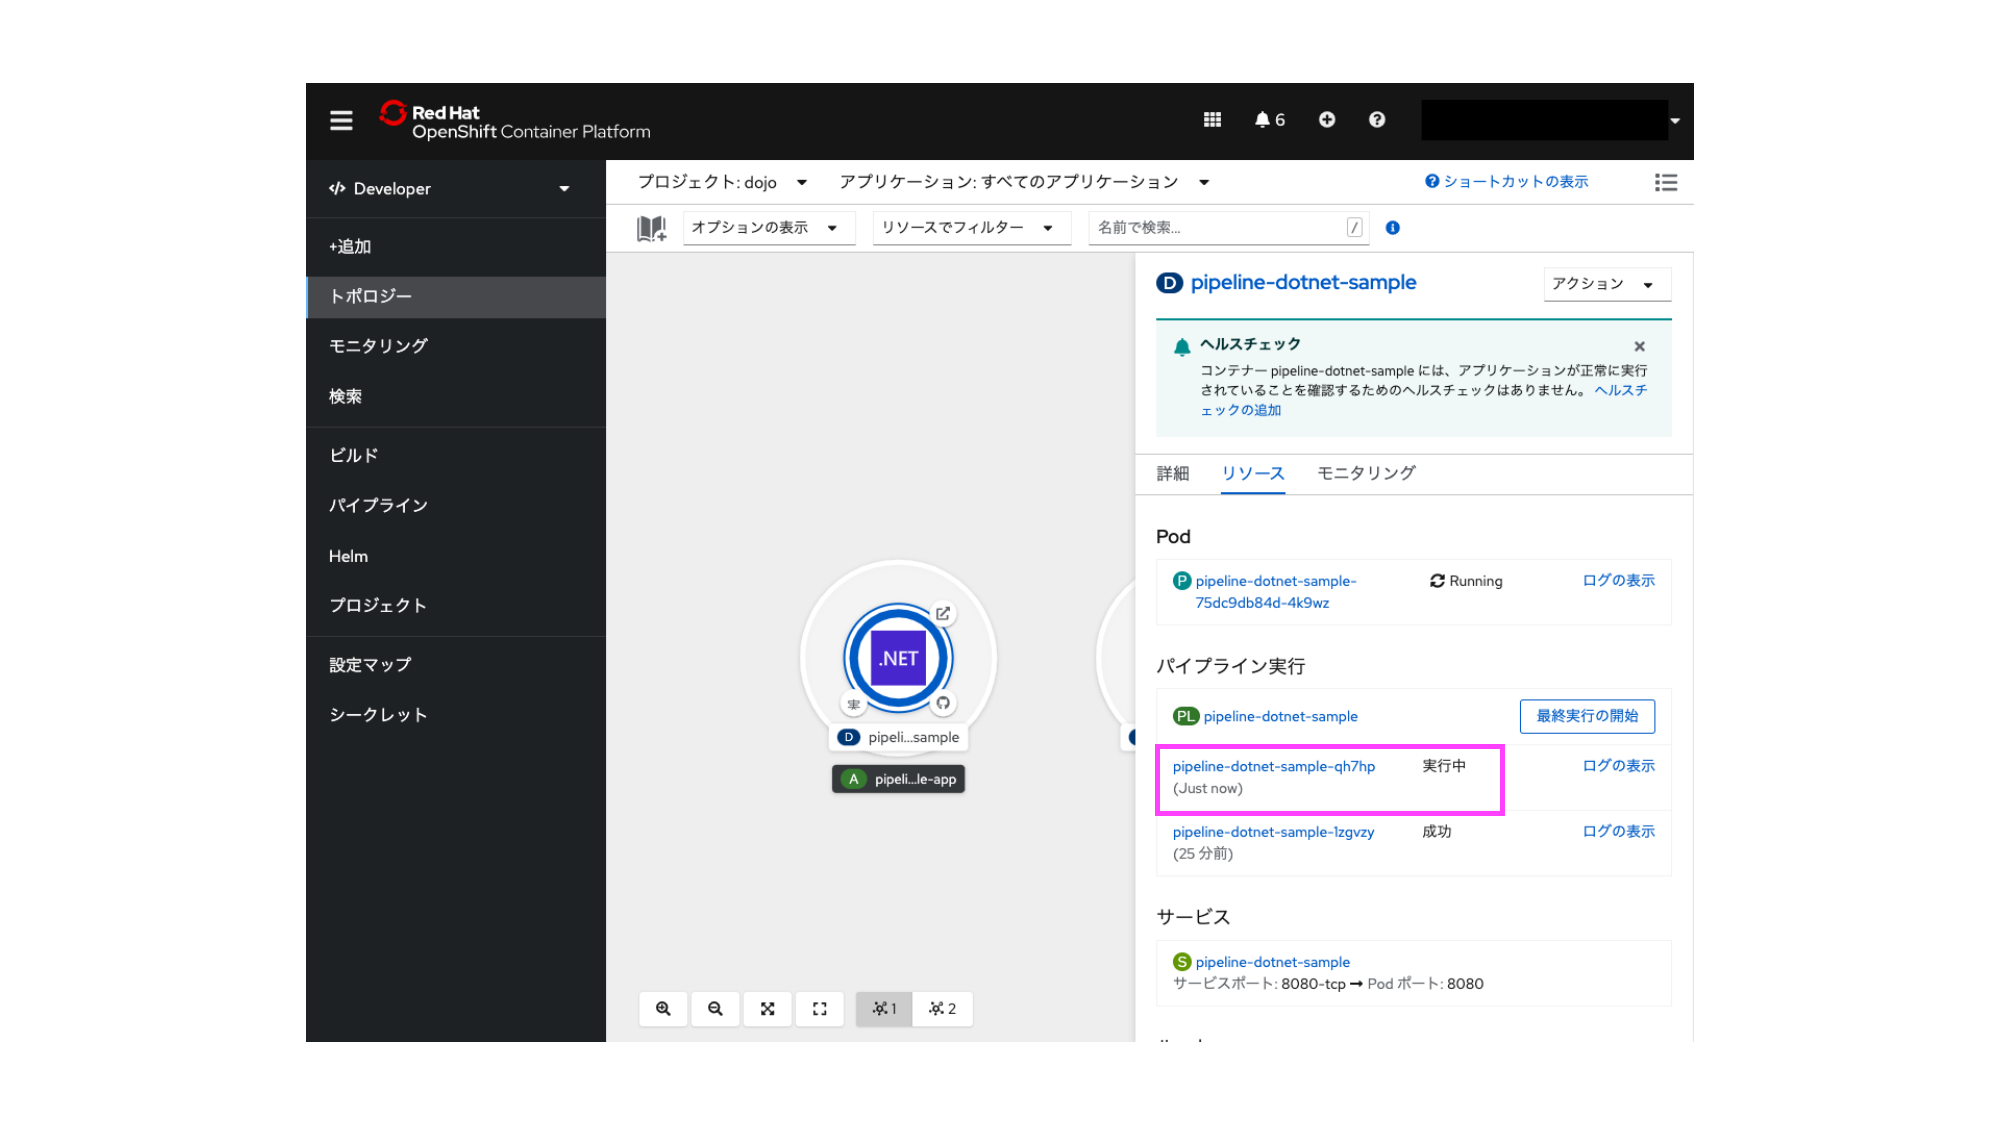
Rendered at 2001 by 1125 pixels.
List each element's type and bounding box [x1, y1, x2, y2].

text_box [306, 83, 1694, 1042]
